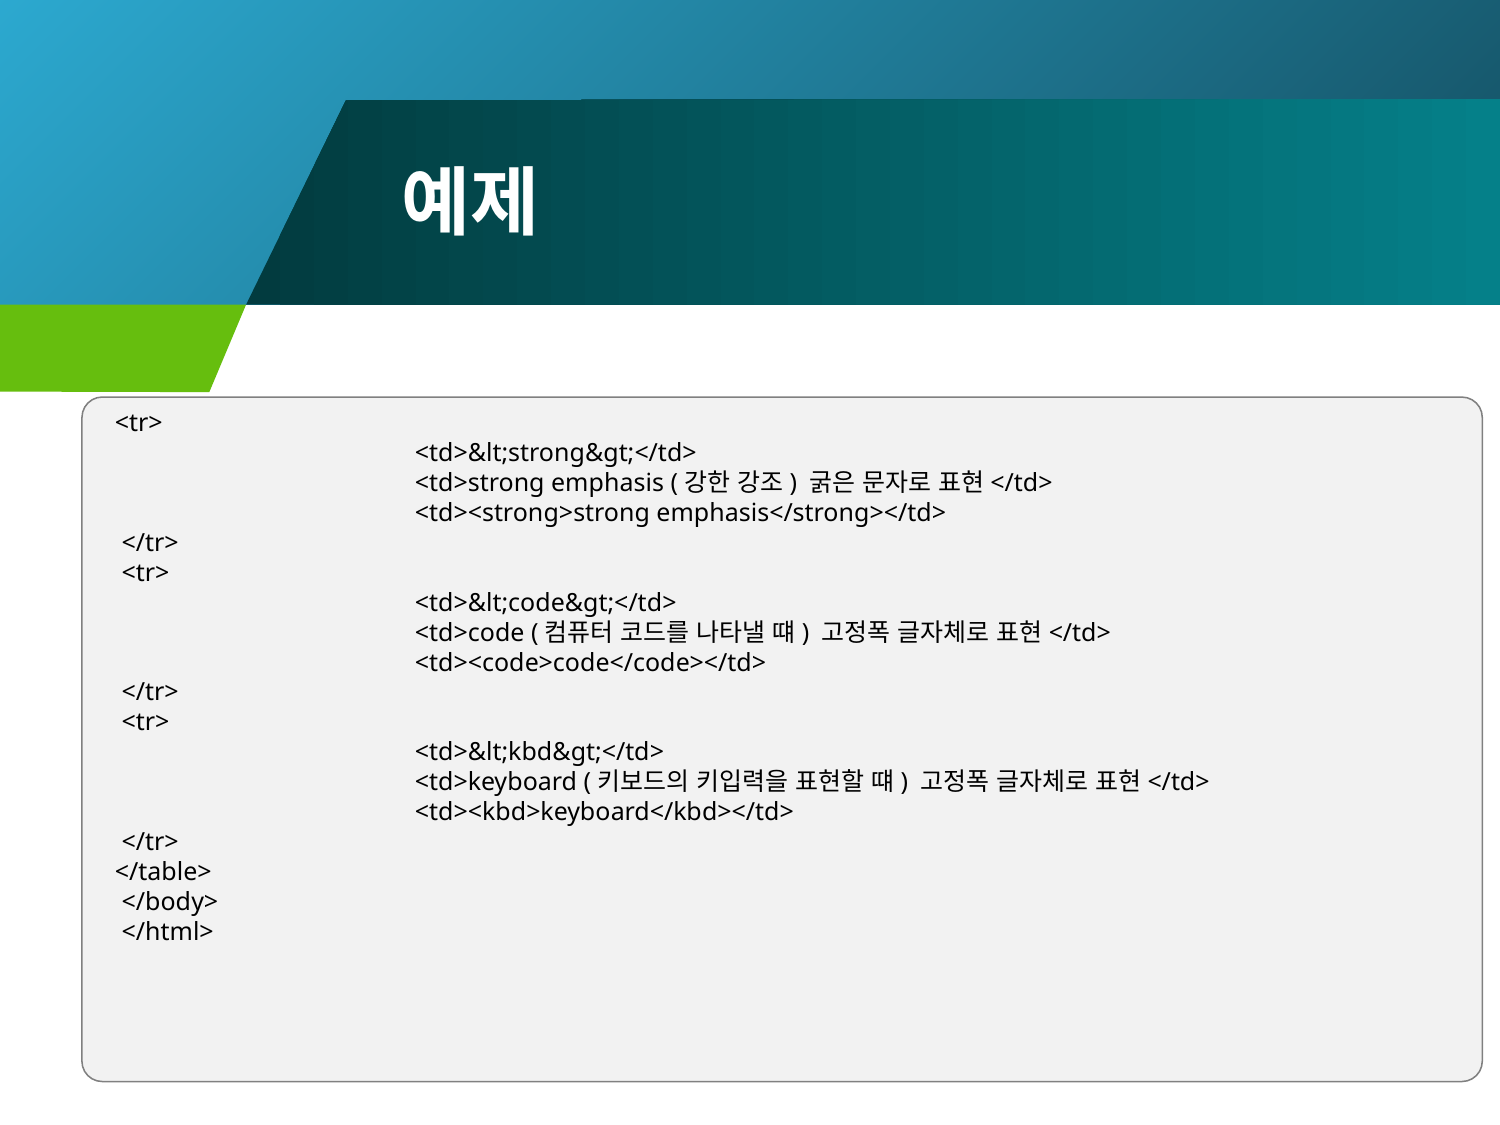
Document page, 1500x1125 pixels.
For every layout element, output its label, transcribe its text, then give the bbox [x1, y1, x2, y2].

text_box [246, 98, 1500, 305]
text_box [0, 304, 246, 393]
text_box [81, 396, 1483, 1082]
title 예제 [386, 105, 1466, 294]
text_box [0, 0, 1500, 304]
